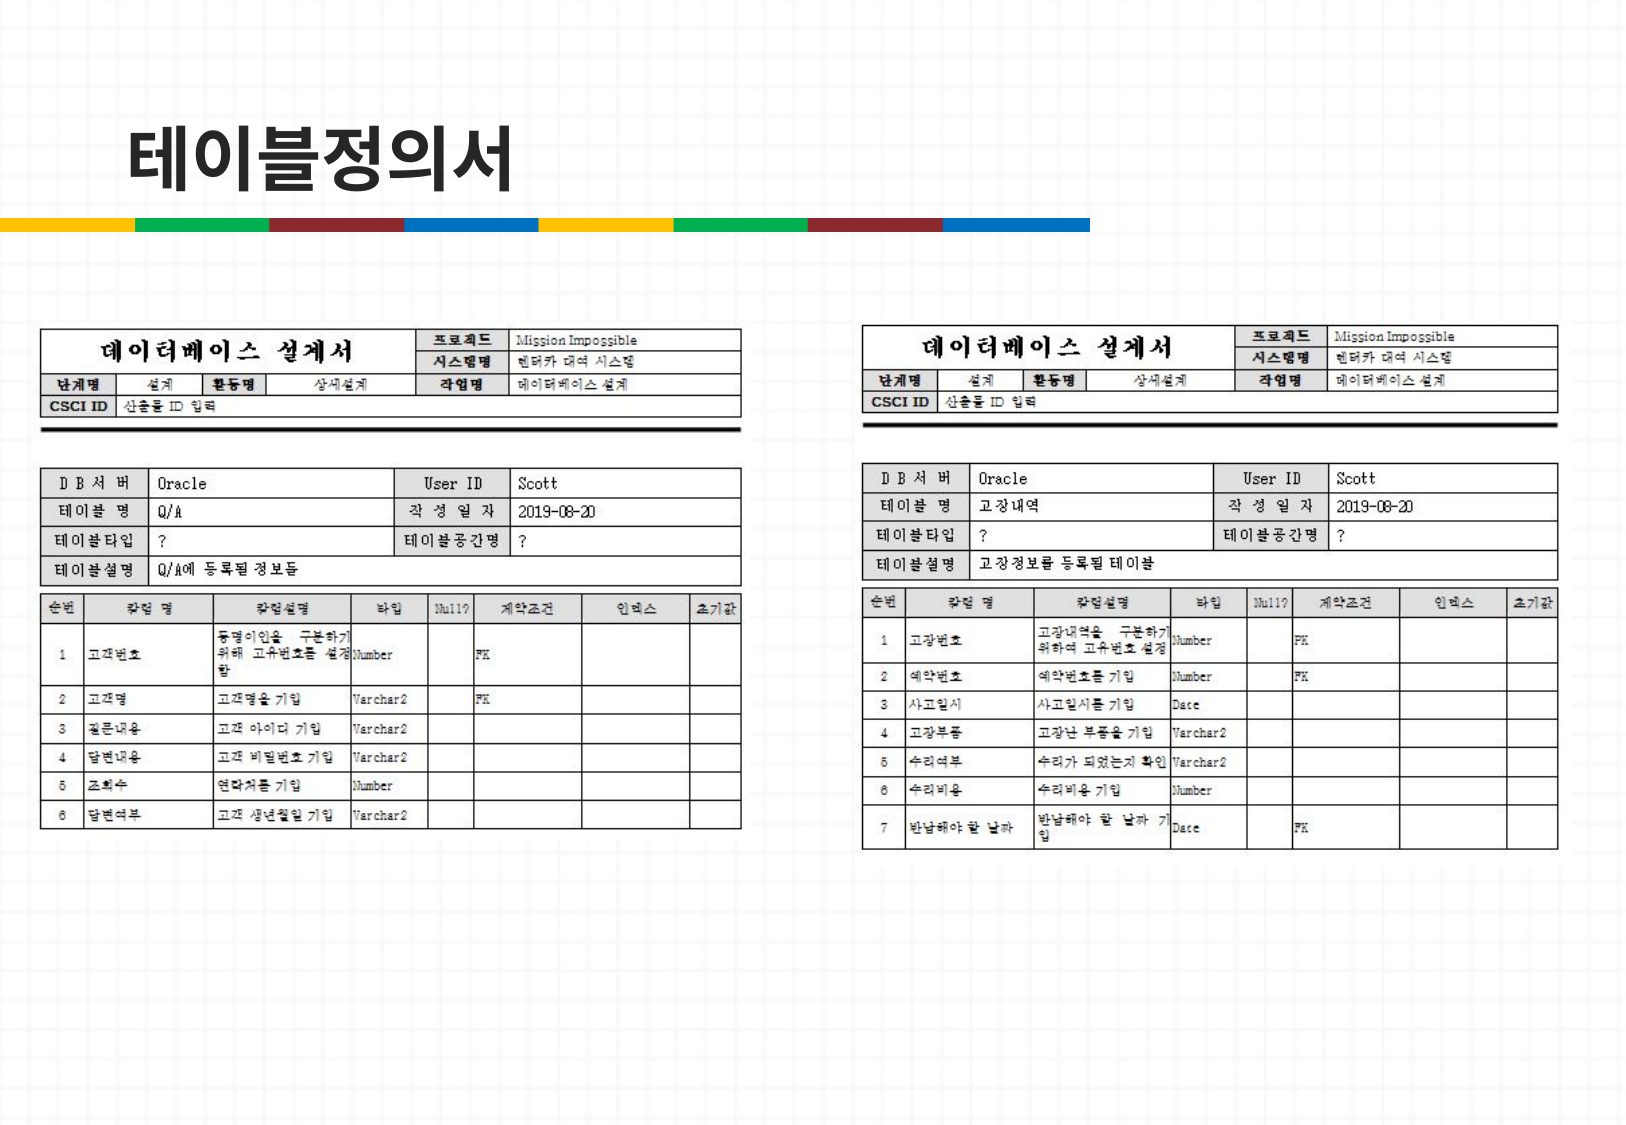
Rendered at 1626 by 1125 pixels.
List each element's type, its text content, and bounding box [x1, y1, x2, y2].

picture [0, 0, 1625, 1125]
title 테이블정의서 [111, 109, 1087, 215]
